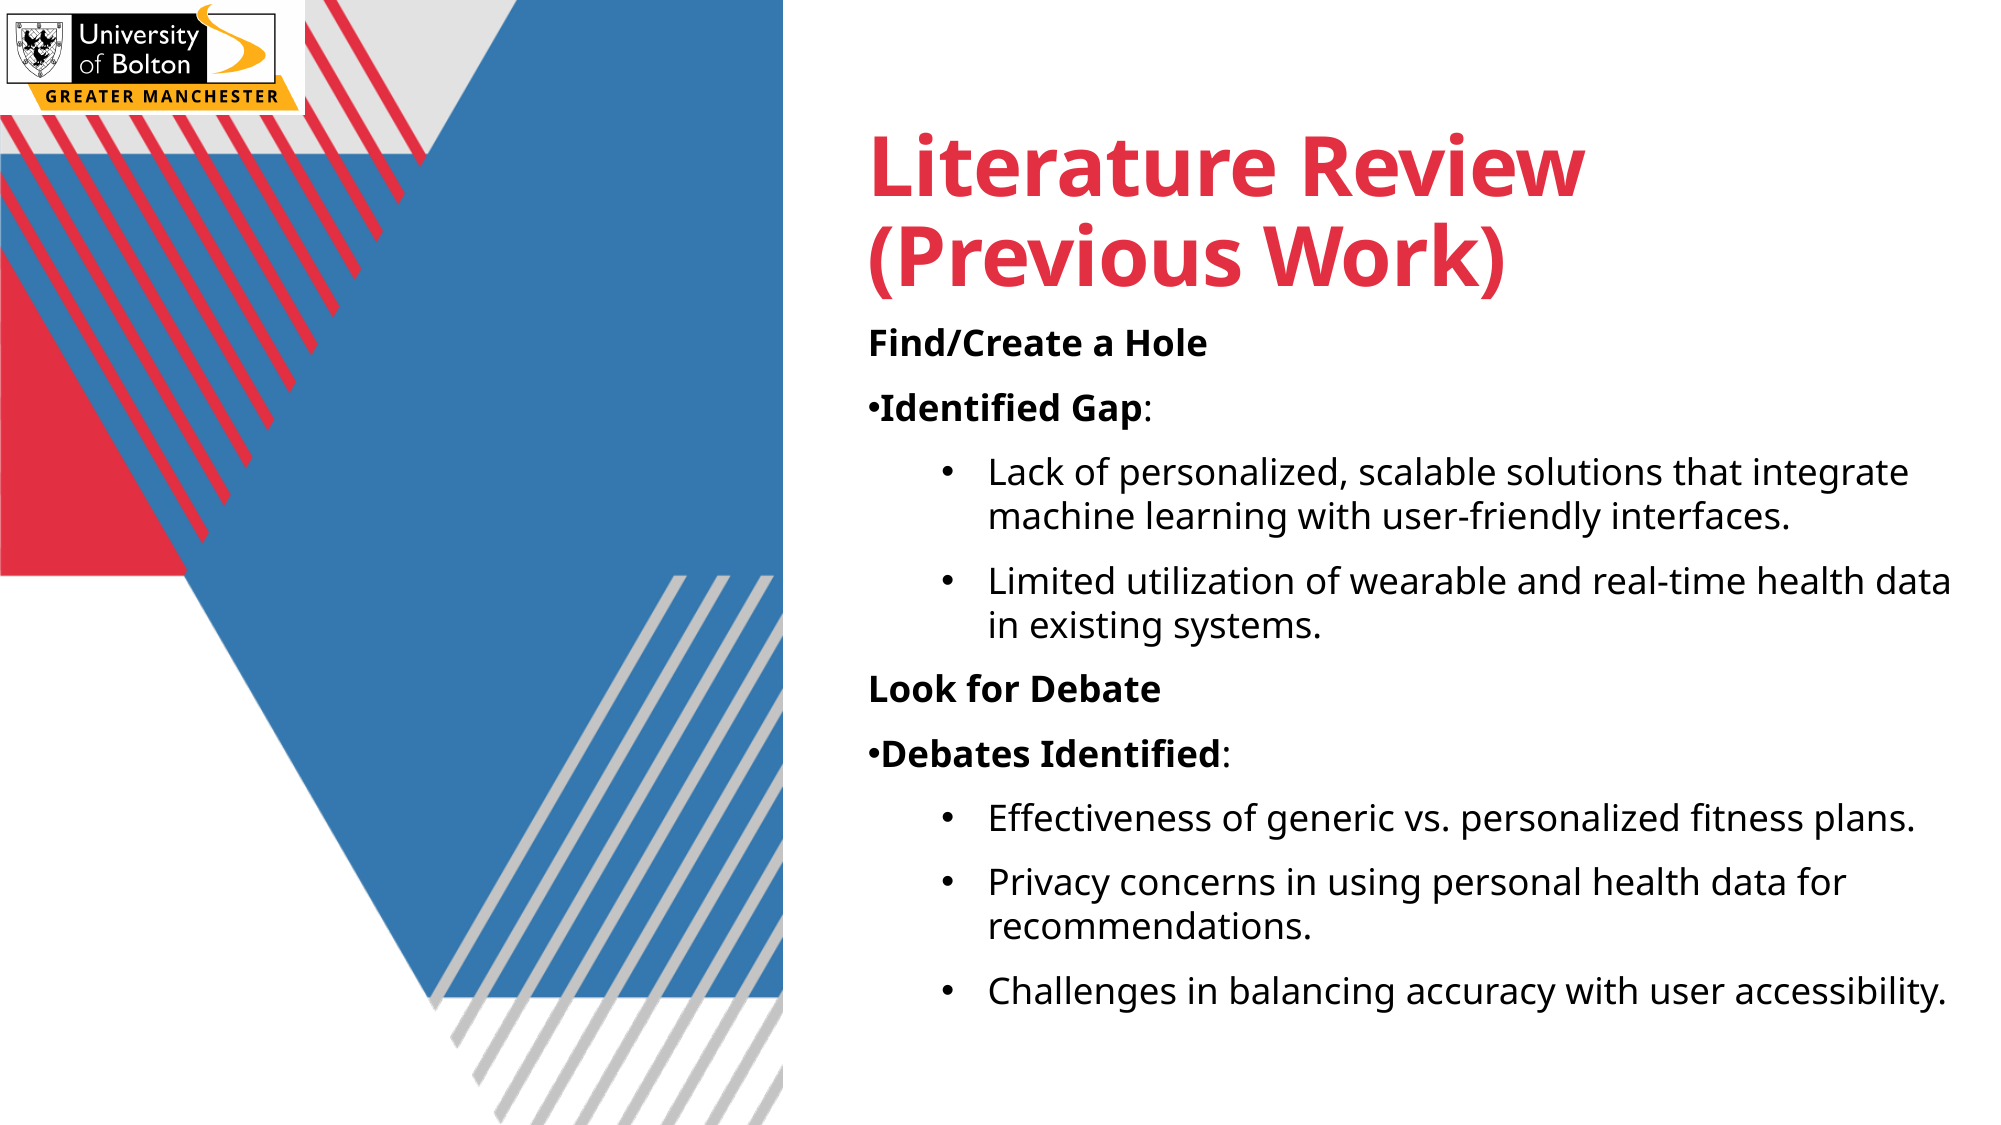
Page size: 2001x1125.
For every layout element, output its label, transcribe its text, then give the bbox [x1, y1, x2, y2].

list Find/Create a Hole Identified Gap: Lack of personalized, scalable solutions that integrate machine learning with user-friendly interfaces. Limited utilization of wearable and real-time health data in existing systems. Look for Debate Debates Identified: Effectiveness of generic vs. personalized fitness plans. Privacy concerns in using personal health data for recommendations. Challenges in balancing accuracy with user accessibility. [852, 312, 1972, 1033]
title Literature Review (Previous Work) [852, 117, 1916, 312]
picture [0, 0, 783, 1125]
